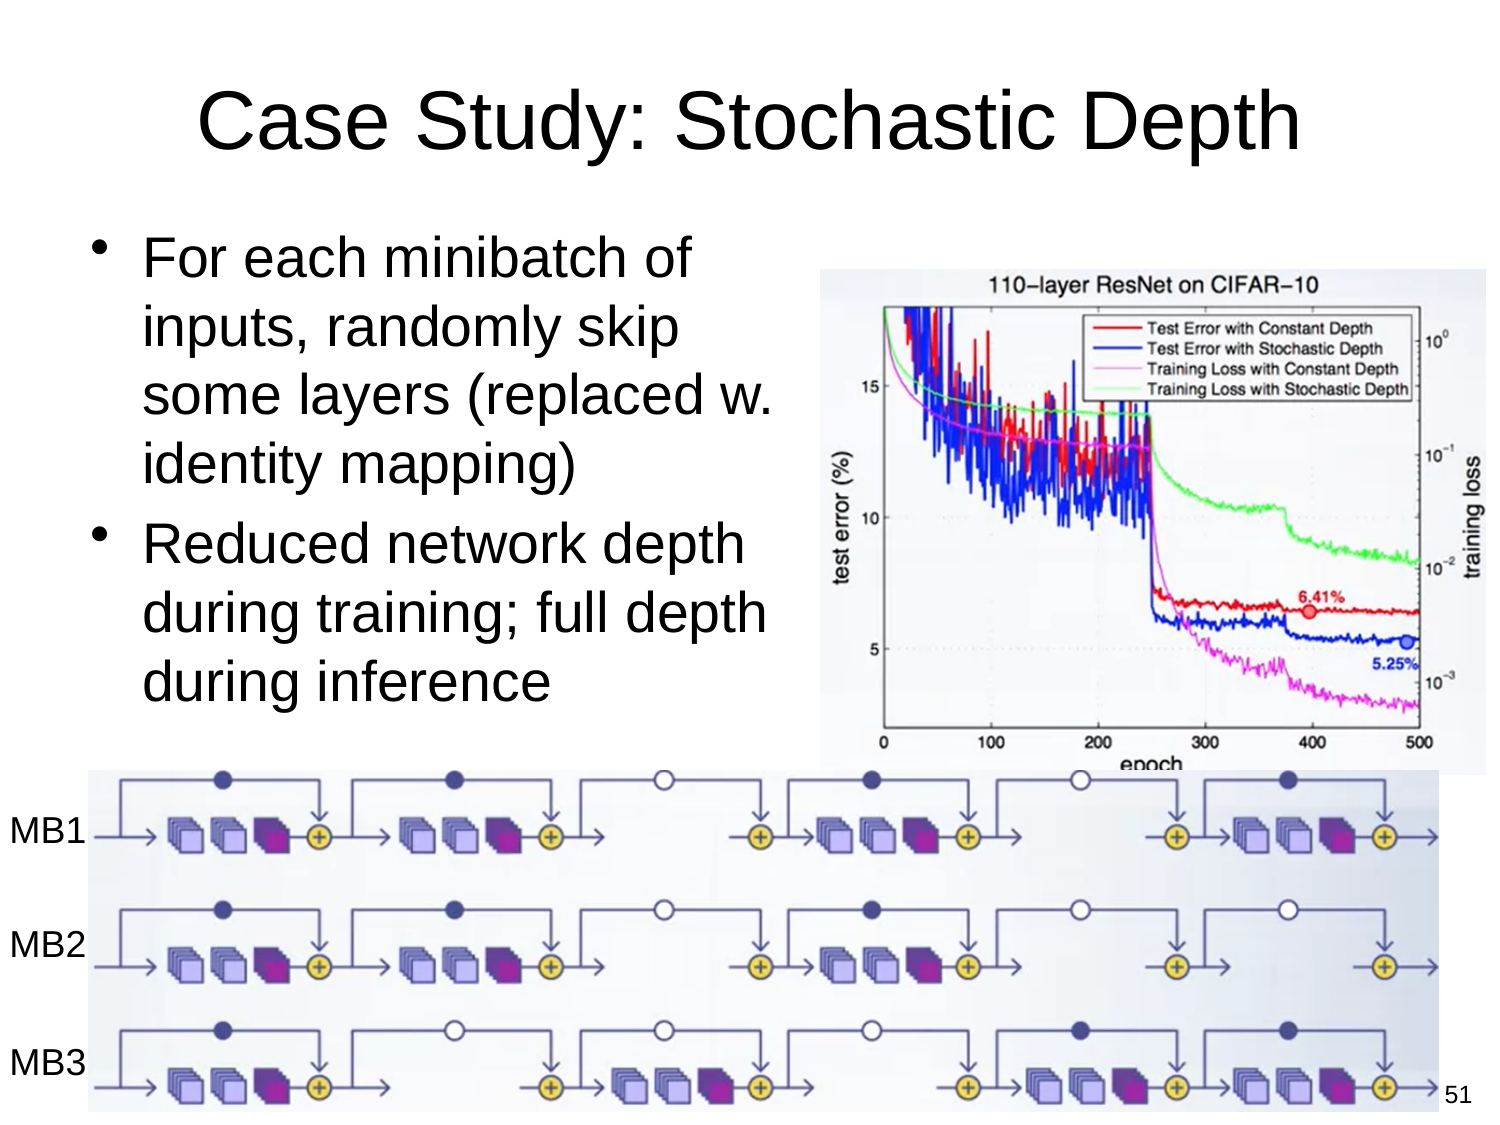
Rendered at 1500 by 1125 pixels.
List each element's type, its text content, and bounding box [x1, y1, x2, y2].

picture [88, 269, 1486, 1112]
text_box MB3 [0, 1030, 83, 1091]
text_box MB1 [0, 798, 83, 859]
title Case Study: Stochastic Depth [74, 44, 1426, 188]
list For each minibatch of inputs, randomly skip some layers (replaced w. identity mapping) Reduced network depth during training; full depth during inference [74, 212, 822, 729]
text_box MB2 [0, 912, 83, 973]
slide_number 51 [1443, 1070, 1488, 1112]
